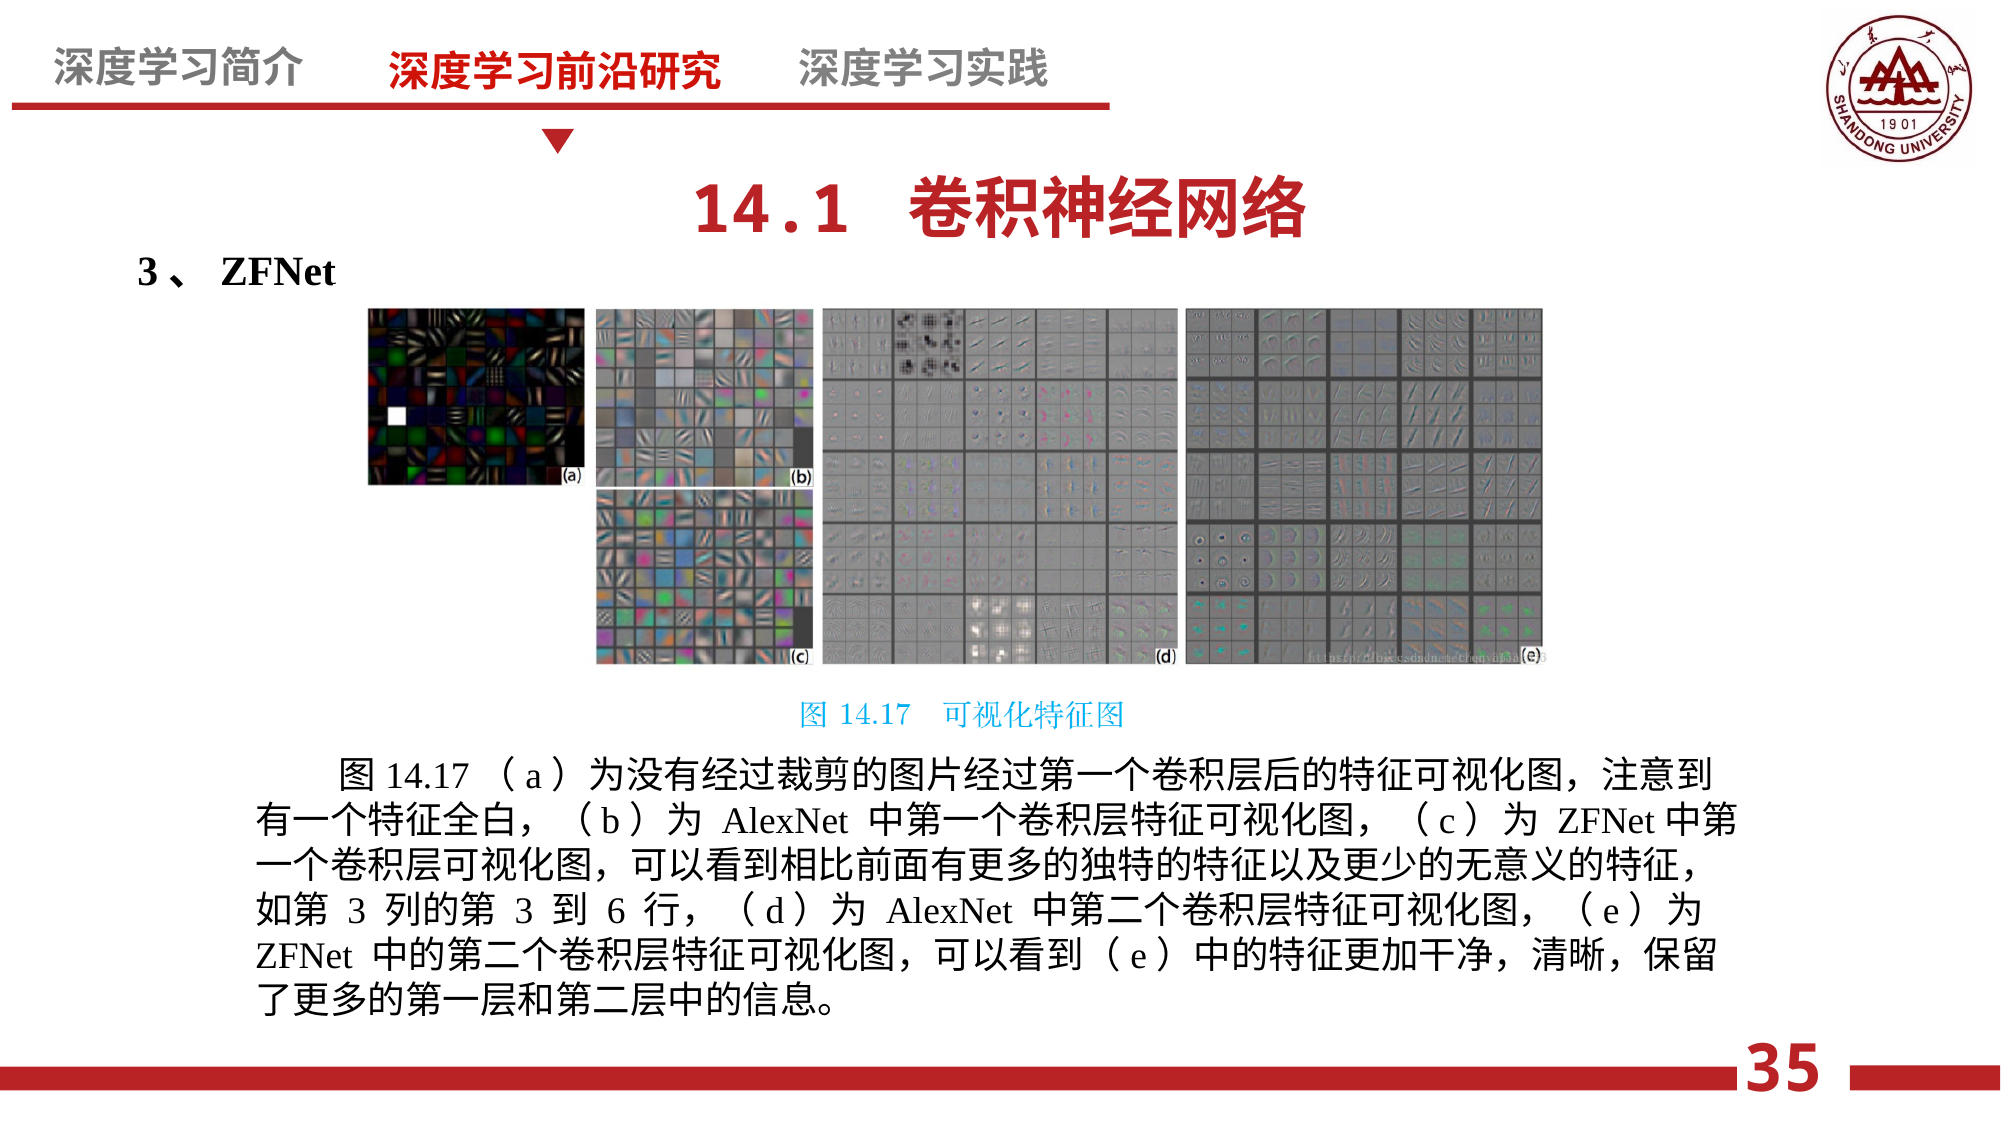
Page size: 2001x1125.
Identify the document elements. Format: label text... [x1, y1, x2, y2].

text_box 3、ZFNet [122, 236, 1136, 302]
text_box 图14.17（a）为没有经过裁剪的图片经过第一个卷积层后的特征可视化图，注意到有一个特征全白，（b）为 AlexNet 中第一个卷积层特征可视化图，（c）为 ZFNet中第一个卷积层可视化图，可以看到相比前面有更多的独特的特征以及更少的无意义的特征，如第 3 列的第 3 到 6 行，（d）为 AlexNet 中第二个卷积层特征可视化图，（e）为 ZFNet 中的第二个卷积层特征可视化图，可以看到（e）中的特征更加干净，清晰，保留了更多的第一层和第二层中的信息。 [240, 739, 1760, 1029]
picture [1820, 9, 1977, 167]
picture [332, 284, 1579, 740]
text_box 14.1 卷积神经网络 [677, 158, 1323, 254]
